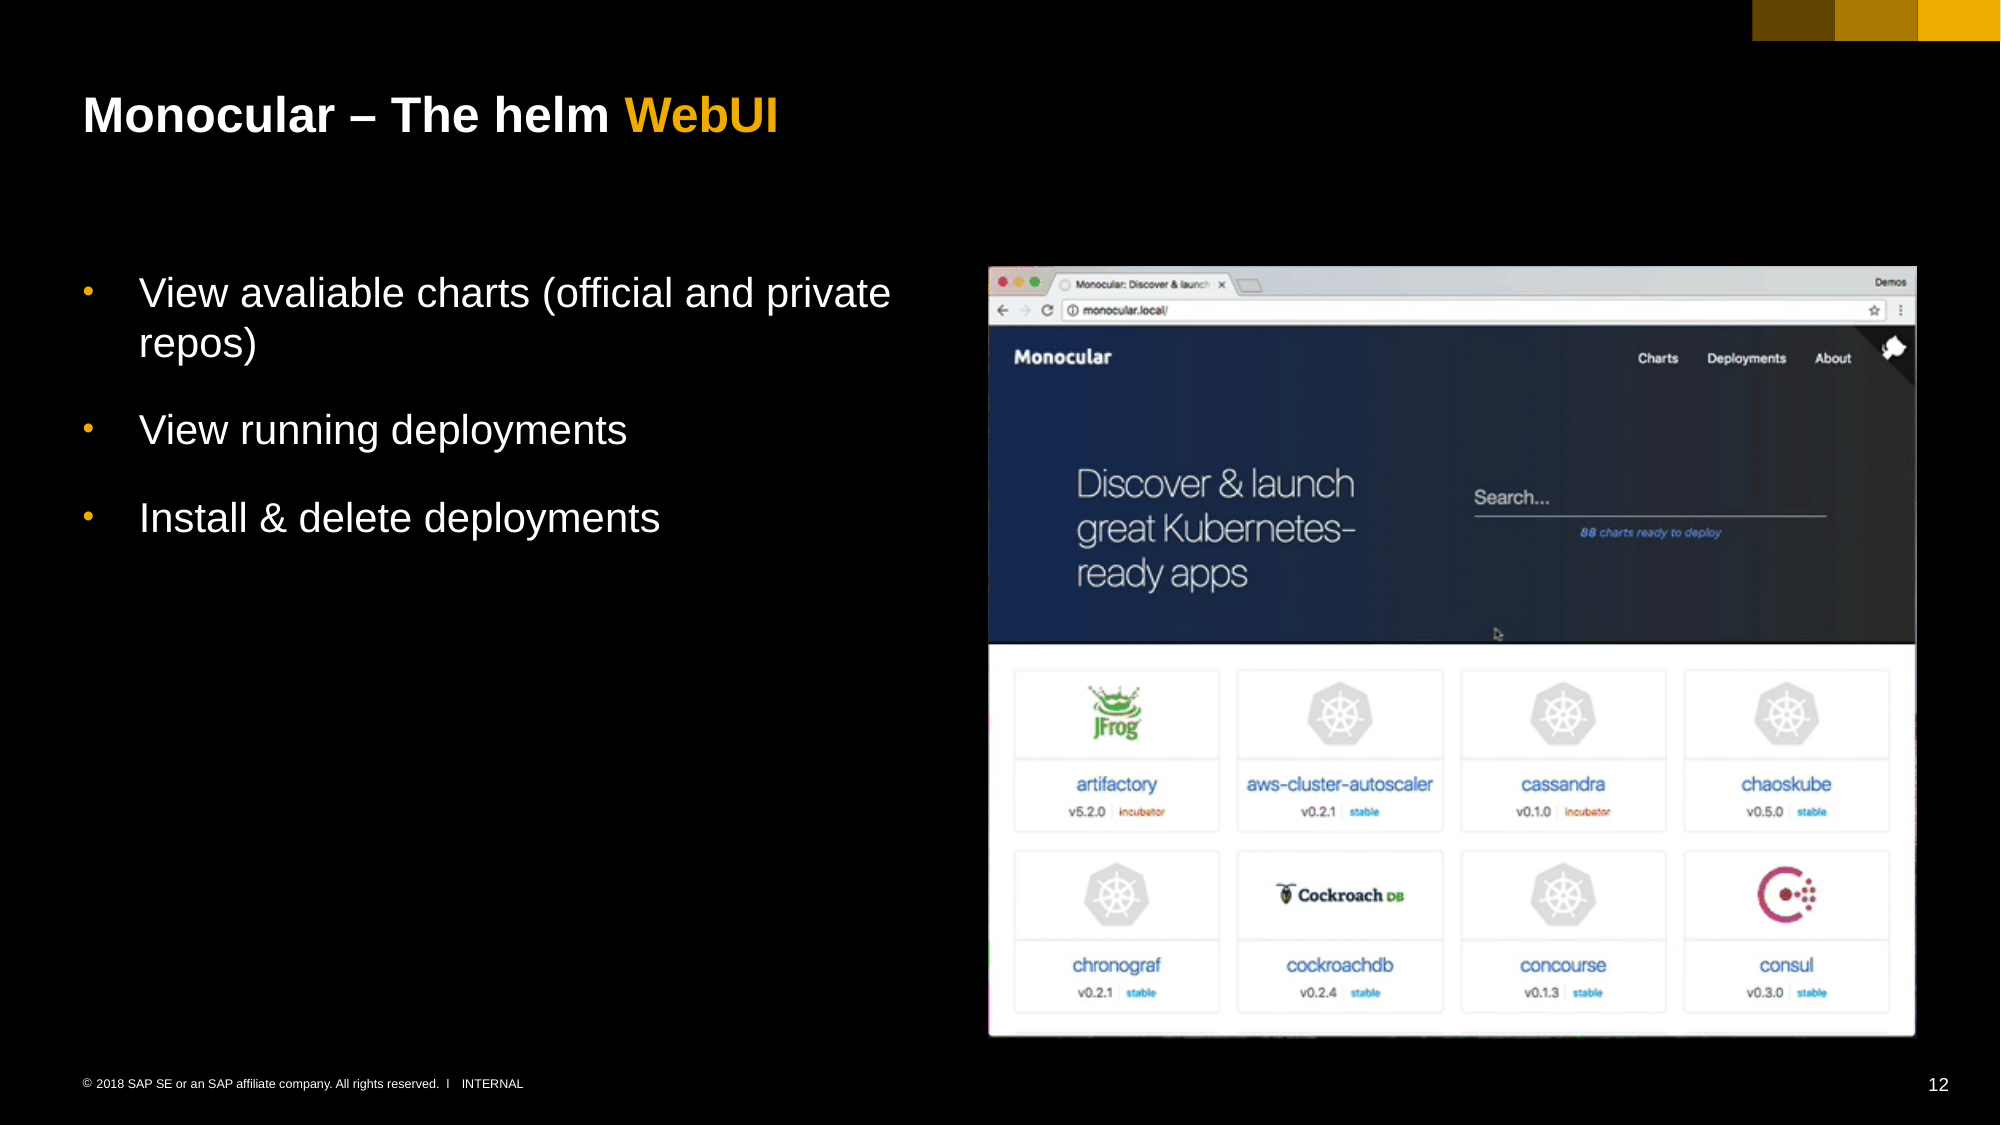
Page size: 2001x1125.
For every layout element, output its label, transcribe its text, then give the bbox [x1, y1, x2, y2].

list View avaliable charts (official and private repos) View running deployments Install & delete deployments [82, 265, 957, 1040]
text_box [987, 265, 1918, 1040]
title Monocular – The helm WebUI [82, 82, 1918, 144]
